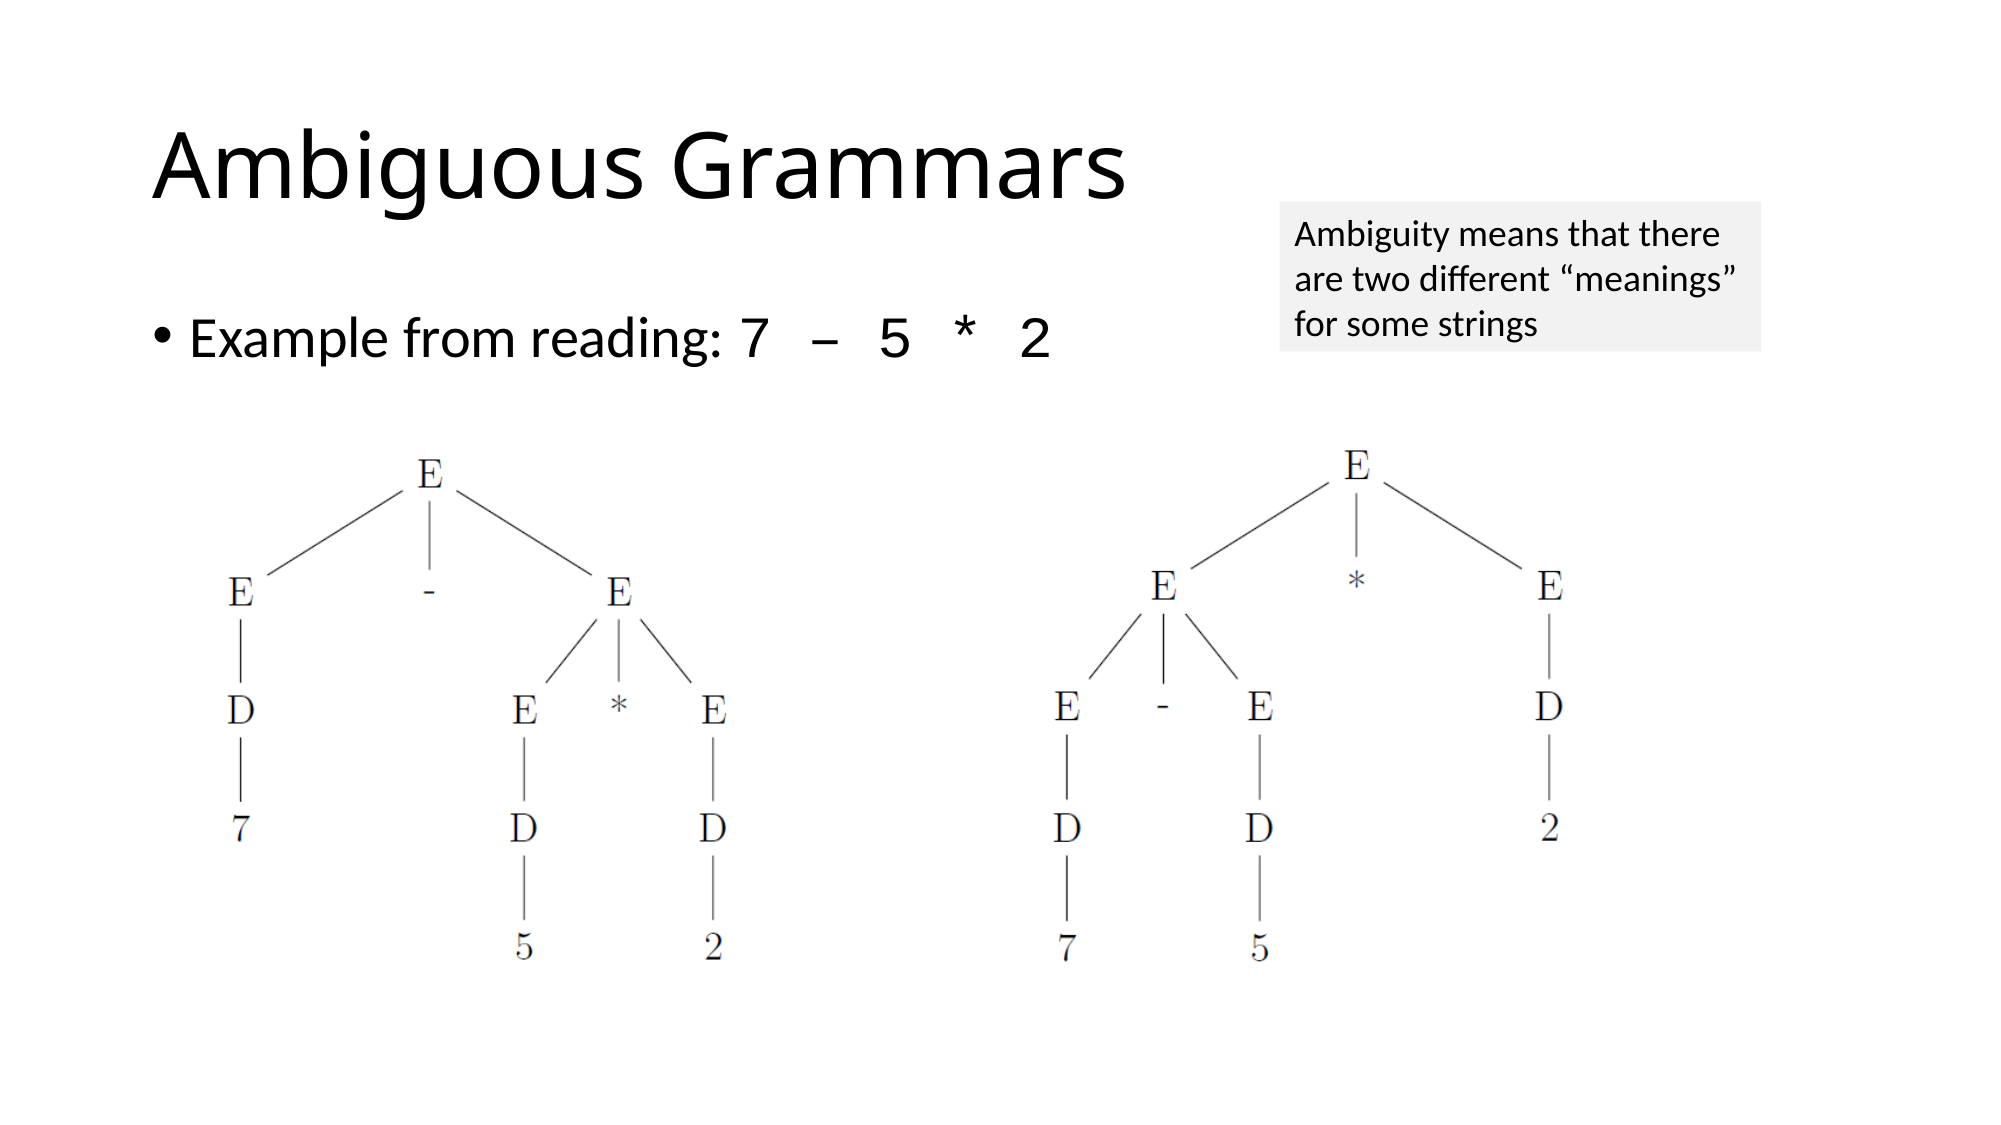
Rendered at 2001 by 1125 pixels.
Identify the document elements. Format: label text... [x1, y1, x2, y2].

list Example from reading: 7 – 5 * 2 [137, 299, 1863, 1014]
picture [1019, 435, 1596, 990]
picture [197, 435, 753, 990]
title Ambiguous Grammars [137, 59, 1863, 278]
text_box Ambiguity means that there are two different “meanings” for some strings [1279, 201, 1762, 352]
